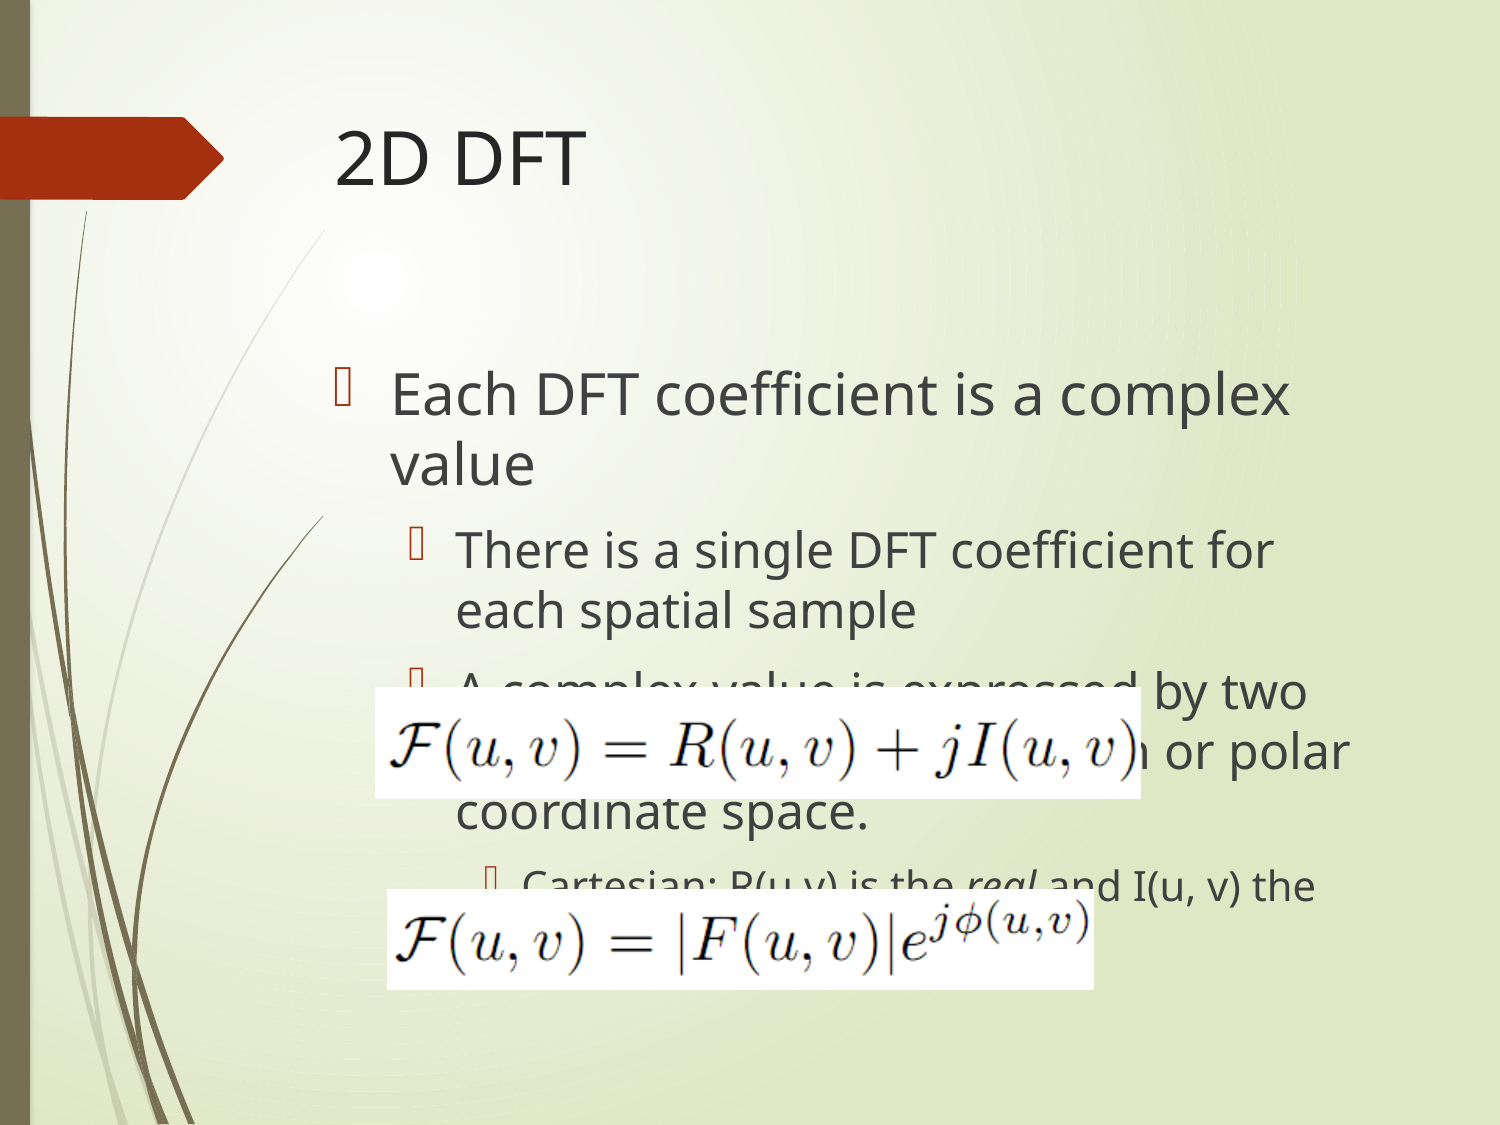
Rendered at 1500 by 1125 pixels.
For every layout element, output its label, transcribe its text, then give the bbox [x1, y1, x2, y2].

picture [387, 889, 1095, 990]
picture [374, 687, 1141, 799]
list Each DFT coefficient is a complex value There is a single DFT coefficient for each spatial sample A complex value is expressed by two real values in either Cartesian or polar coordinate space. Cartesian: R(u,v) is the real and I(u, v) the imaginary component Polar: |F(u,v)| is the magnitude and phi(u,v) the phase [318, 350, 1400, 970]
title 2D DFT [319, 102, 1400, 313]
